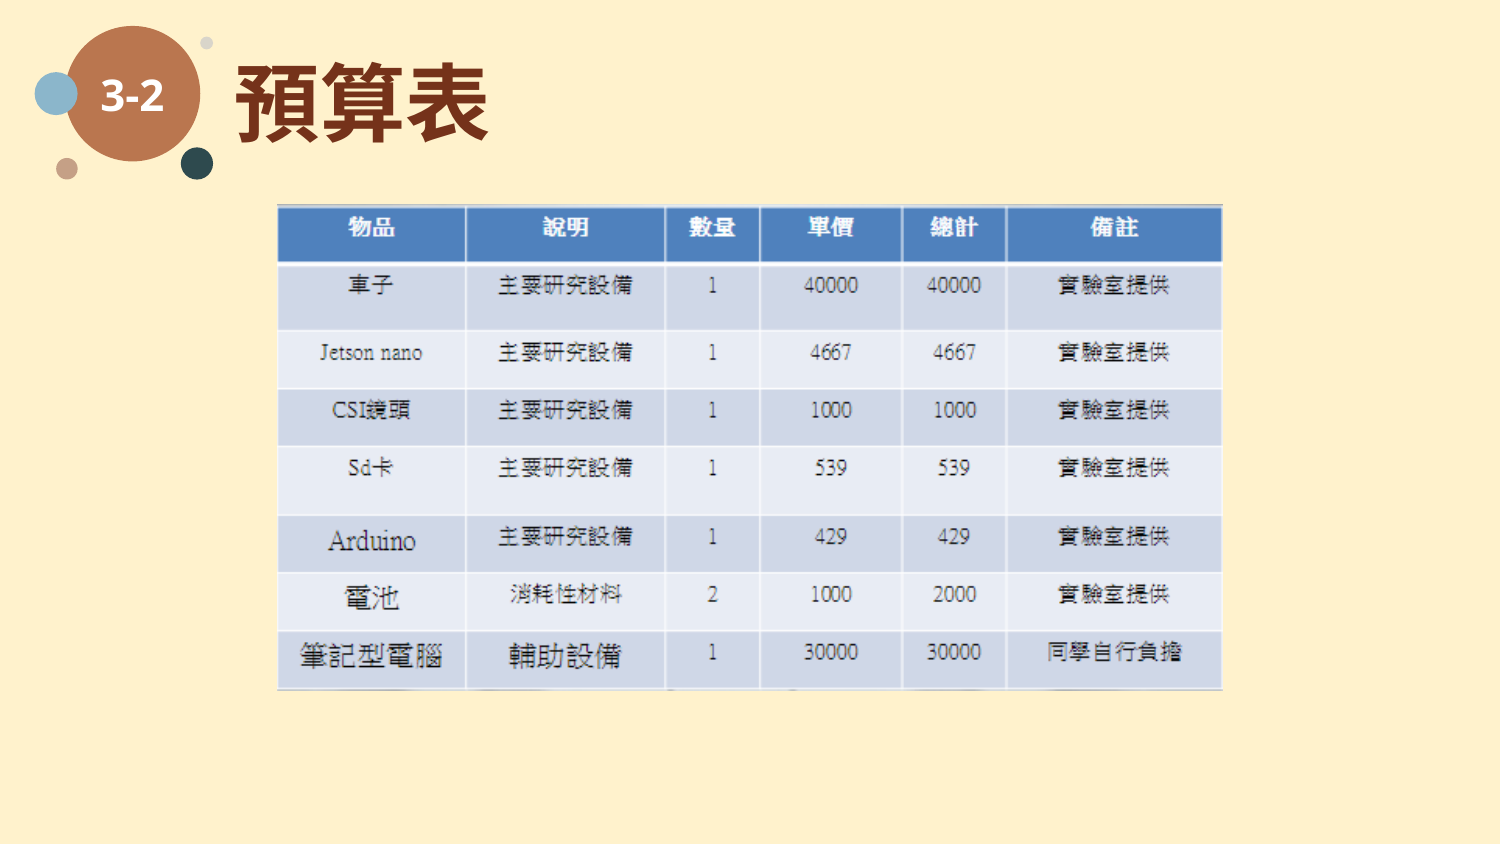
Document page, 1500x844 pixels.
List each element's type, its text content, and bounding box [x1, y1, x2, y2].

text_box 預算表 [223, 44, 628, 159]
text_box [34, 25, 214, 180]
picture [277, 204, 1223, 691]
